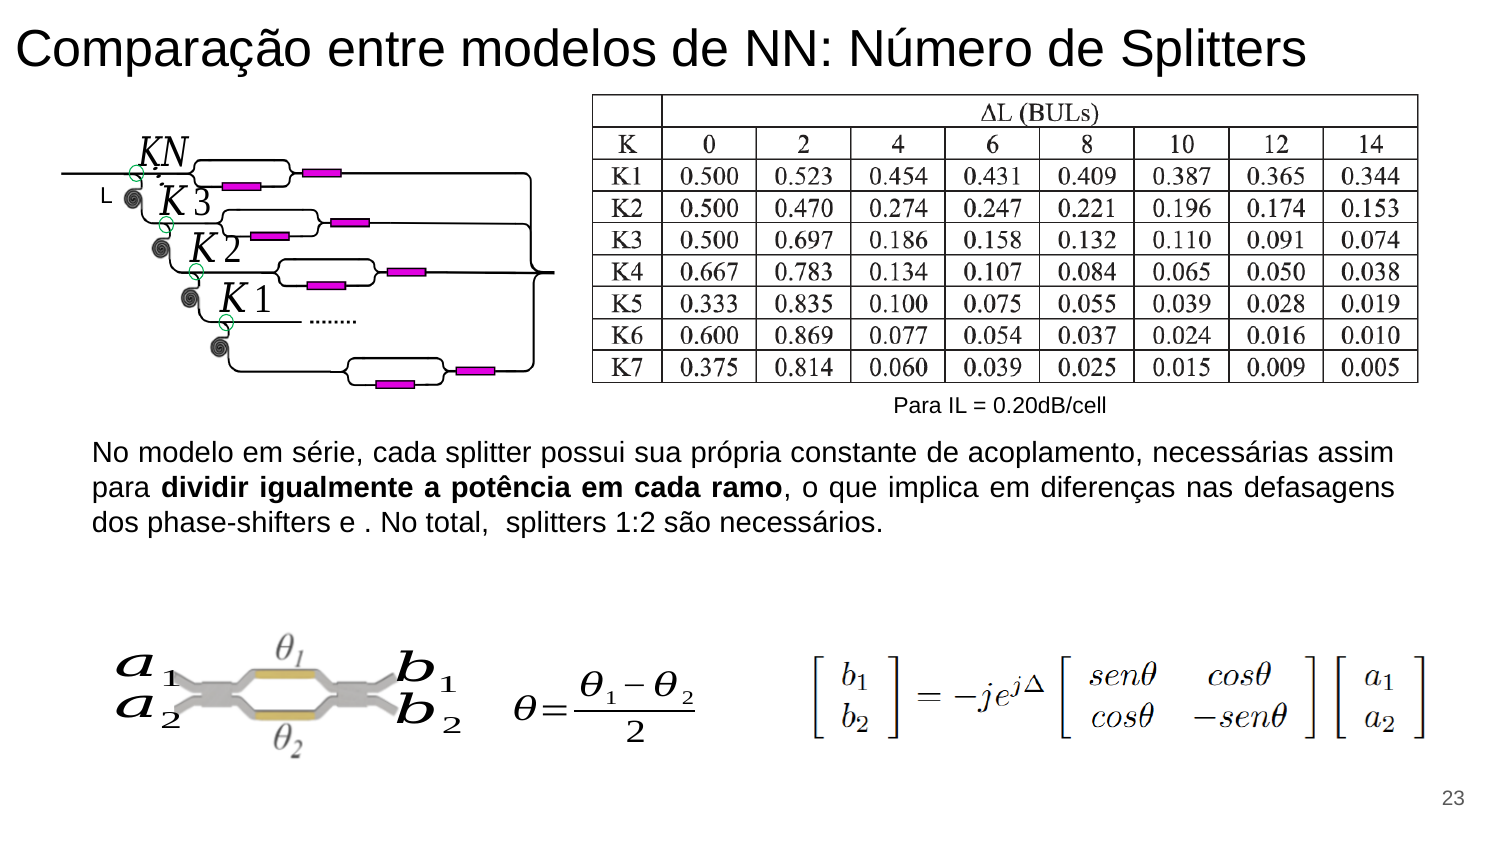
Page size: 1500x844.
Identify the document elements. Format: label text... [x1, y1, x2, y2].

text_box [59, 130, 559, 390]
picture [588, 91, 1423, 387]
slide_number 23 [1389, 764, 1480, 830]
picture [173, 626, 404, 776]
text_box Para IL = 0.20dB/cell [878, 394, 1133, 426]
text_box Comparação entre modelos de NN: Número de Splitters [0, 0, 1449, 92]
picture [809, 646, 1436, 756]
